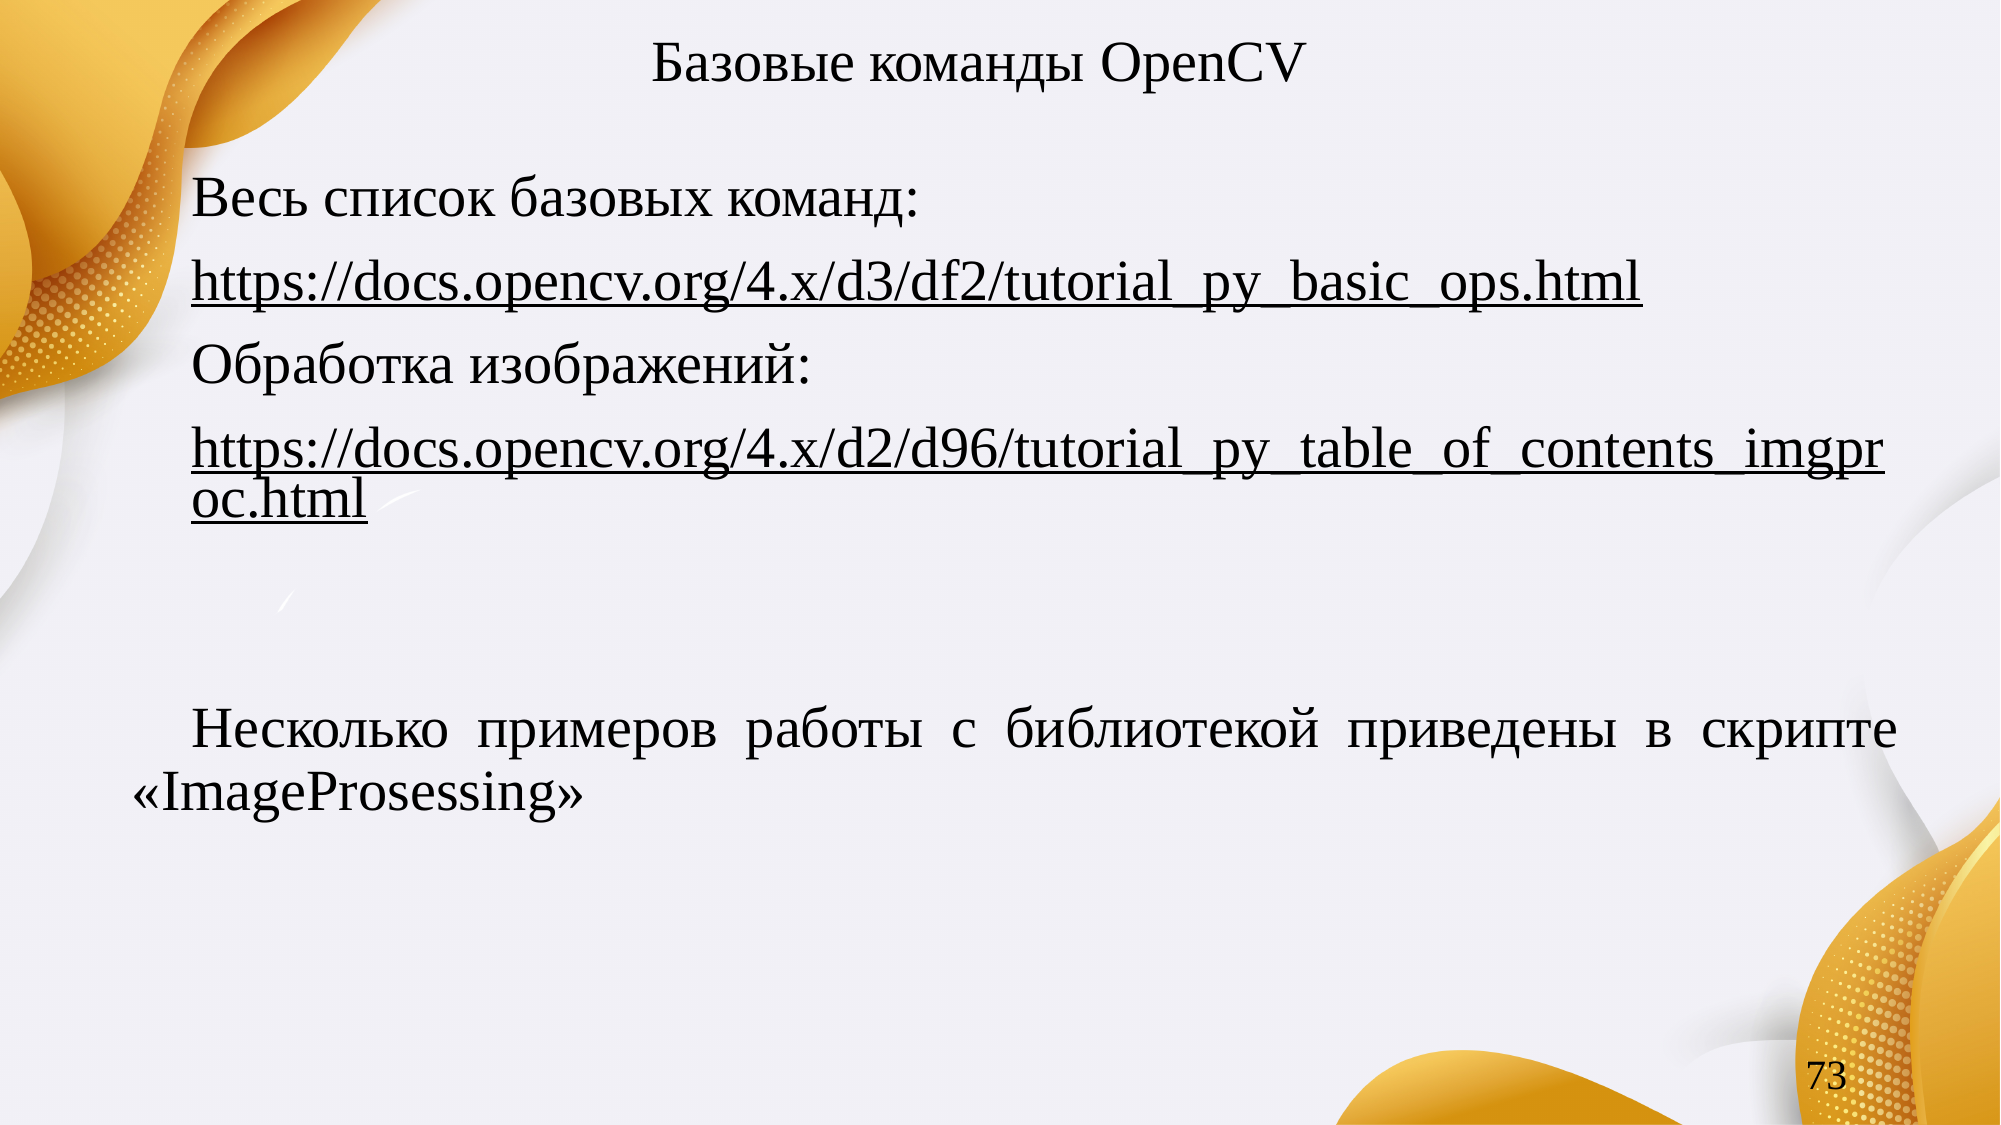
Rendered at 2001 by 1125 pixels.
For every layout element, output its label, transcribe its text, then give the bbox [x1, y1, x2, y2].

slide_number 73 [1412, 1042, 1863, 1103]
list Весь список базовых команд: https://docs.opencv.org/4.x/d3/df2/tutorial_py_basic_ops.html Обработка изображений: https://docs.opencv.org/4.x/d2/d96/tutorial_py_table_of_contents_imgproc.html Несколько примеров работы с библиотекой приведены в скрипте «ImageProsessing» [116, 158, 1914, 996]
title Базовые команды OpenCV [116, 13, 1842, 112]
picture [0, 0, 2000, 1125]
